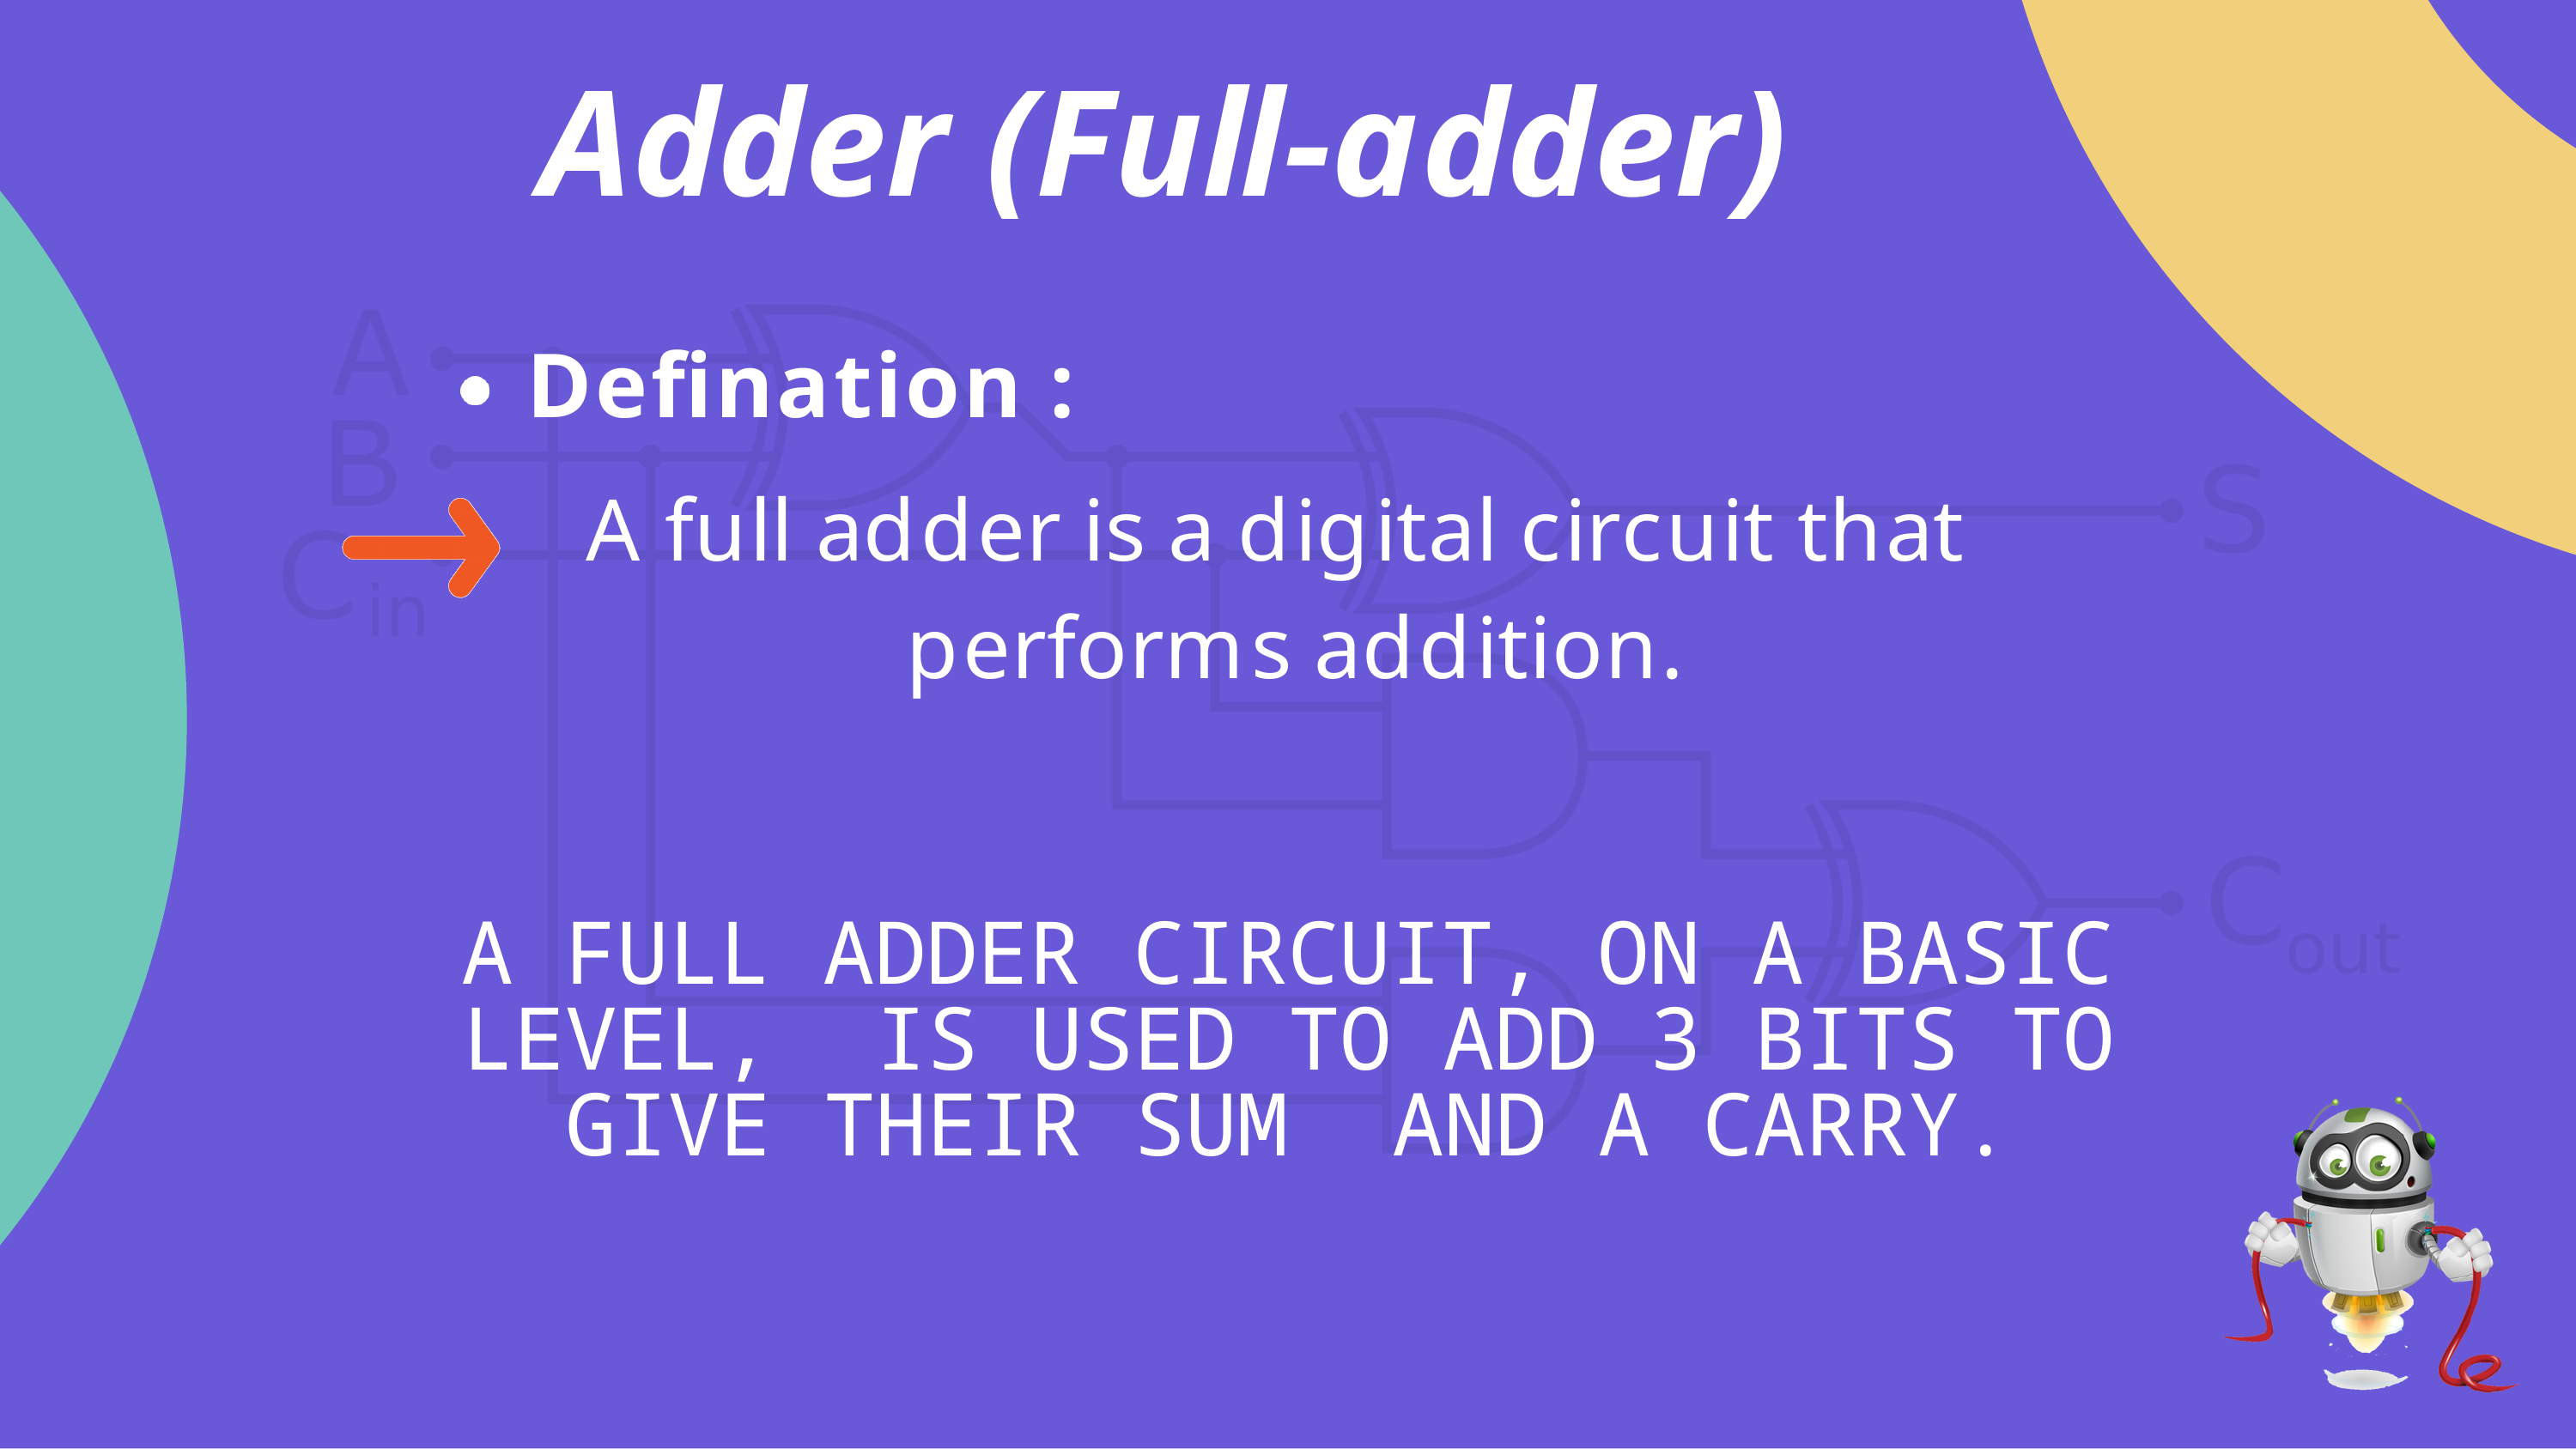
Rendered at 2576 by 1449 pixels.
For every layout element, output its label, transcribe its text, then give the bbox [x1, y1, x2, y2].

text_box [0, 191, 187, 1246]
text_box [223, 233, 2538, 1448]
text_box [2021, 0, 2576, 555]
title Adder (Full-adder) [538, 47, 2233, 231]
